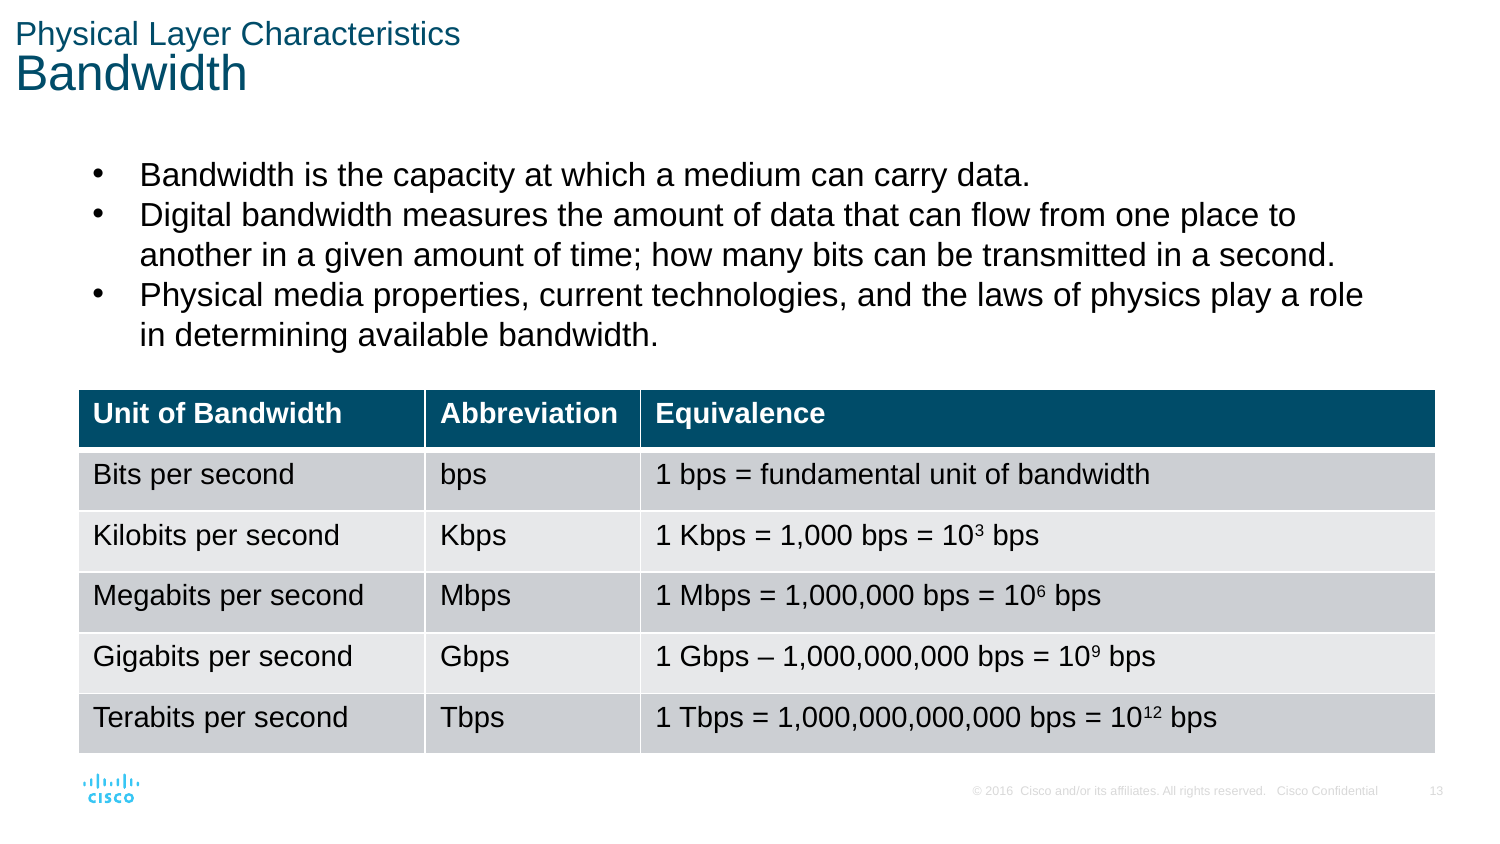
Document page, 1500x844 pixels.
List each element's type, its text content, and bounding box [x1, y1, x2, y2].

table_cell 1 Gbps – 1,000,000,000 bps = 109 bps [641, 634, 1435, 693]
table_cell 1 bps = fundamental unit of bandwidth [641, 453, 1435, 510]
table_cell Mbps [426, 573, 640, 632]
table_cell Gigabits per second [79, 634, 424, 693]
table_cell Tbps [426, 694, 640, 753]
table_header Equivalence [641, 390, 1435, 447]
table_cell 1 Kbps = 1,000 bps = 103 bps [641, 512, 1435, 571]
title Physical Layer Characteristics Bandwidth [0, 0, 1369, 121]
table_cell Gbps [426, 634, 640, 693]
table_cell Kilobits per second [79, 512, 424, 571]
table_cell Kbps [426, 512, 640, 571]
table_header Abbreviation [426, 390, 640, 447]
table_header Unit of Bandwidth [79, 390, 424, 447]
table_cell Megabits per second [79, 573, 424, 632]
table_cell Bits per second [79, 453, 424, 510]
table_cell 1 Tbps = 1,000,000,000,000 bps = 1012 bps [641, 694, 1435, 753]
table_cell Terabits per second [79, 694, 424, 753]
table_cell bps [426, 453, 640, 510]
table_cell 1 Mbps = 1,000,000 bps = 106 bps [641, 573, 1435, 632]
text_box Bandwidth is the capacity at which a medium can carry data. Digital bandwidth measures the amount of data that can flow from one place to another in a given amount of time; how many bits can be transmitted in a second. Physical media properties, current technologies, and the laws of physics play a role in determining available bandwidth. [77, 146, 1406, 361]
